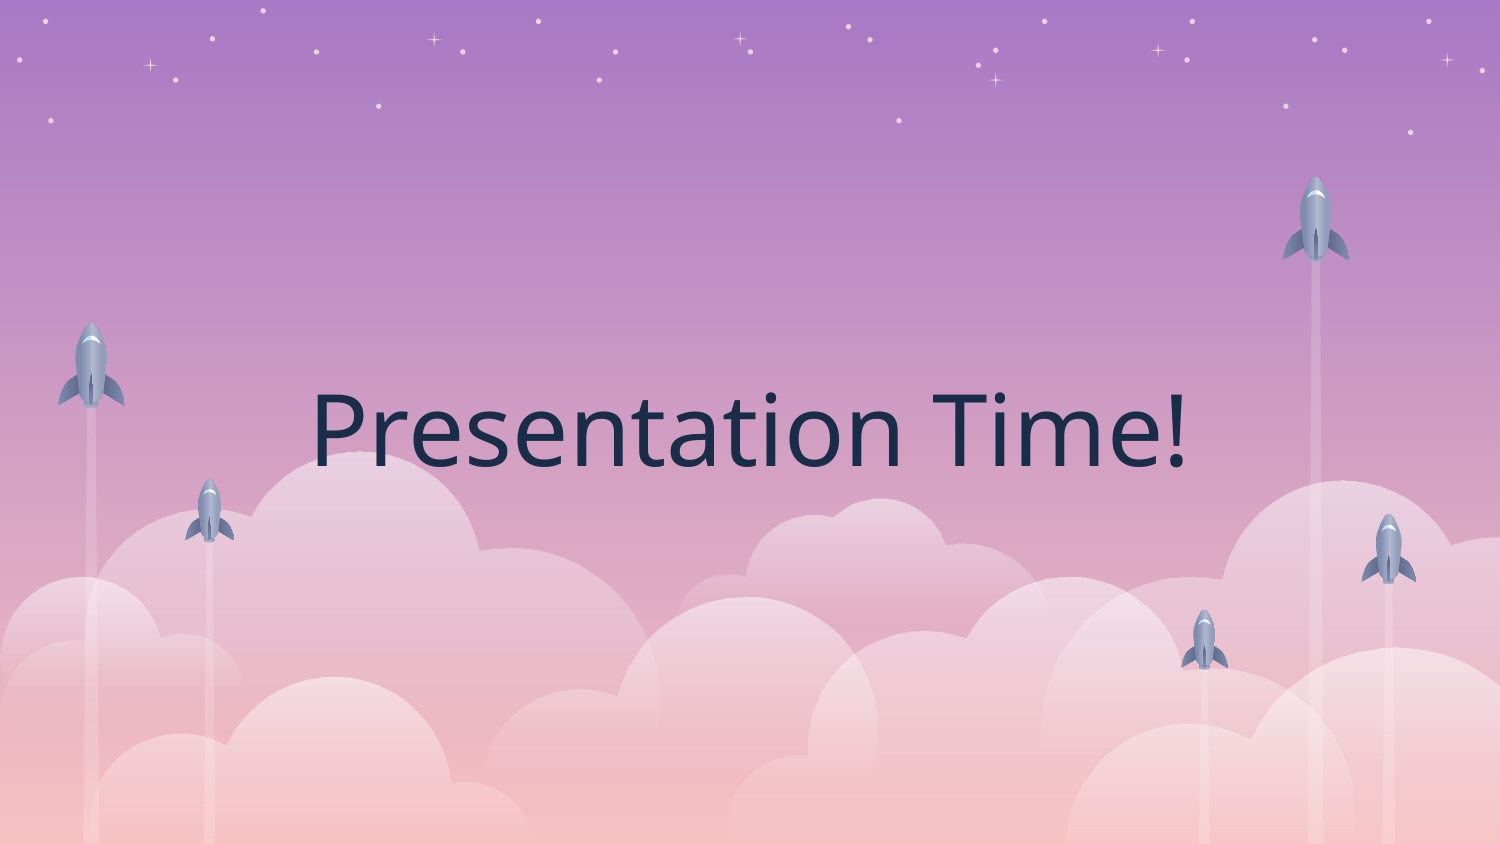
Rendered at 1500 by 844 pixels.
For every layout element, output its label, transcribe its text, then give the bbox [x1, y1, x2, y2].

title Presentation Time! [267, 274, 1233, 489]
